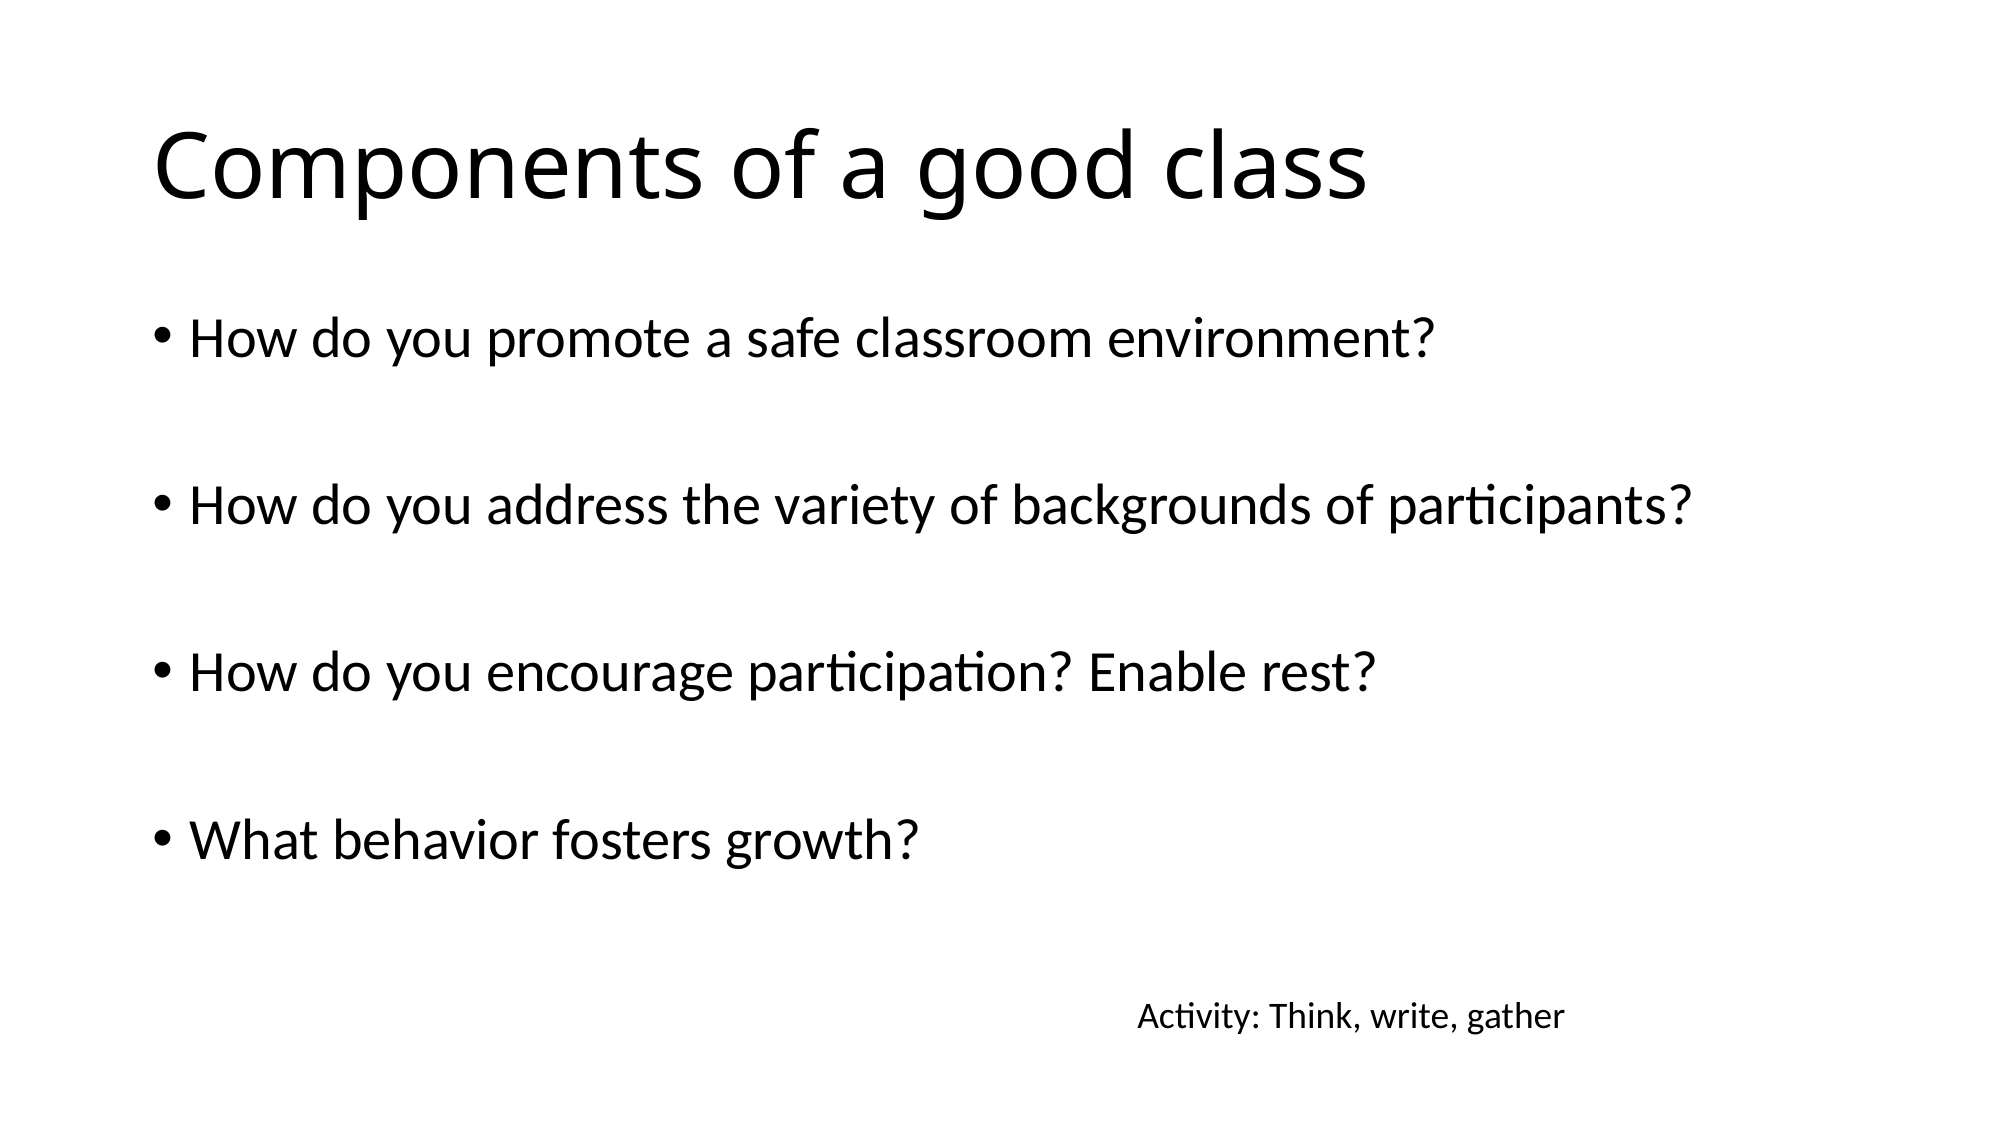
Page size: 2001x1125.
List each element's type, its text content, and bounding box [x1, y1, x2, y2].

text_box Activity: Think, write, gather [1067, 983, 1636, 1044]
title Components of a good class [137, 59, 1863, 278]
list How do you promote a safe classroom environment? How do you address the variety of backgrounds of participants? How do you encourage participation? Enable rest? What behavior fosters growth? [137, 299, 1863, 1014]
